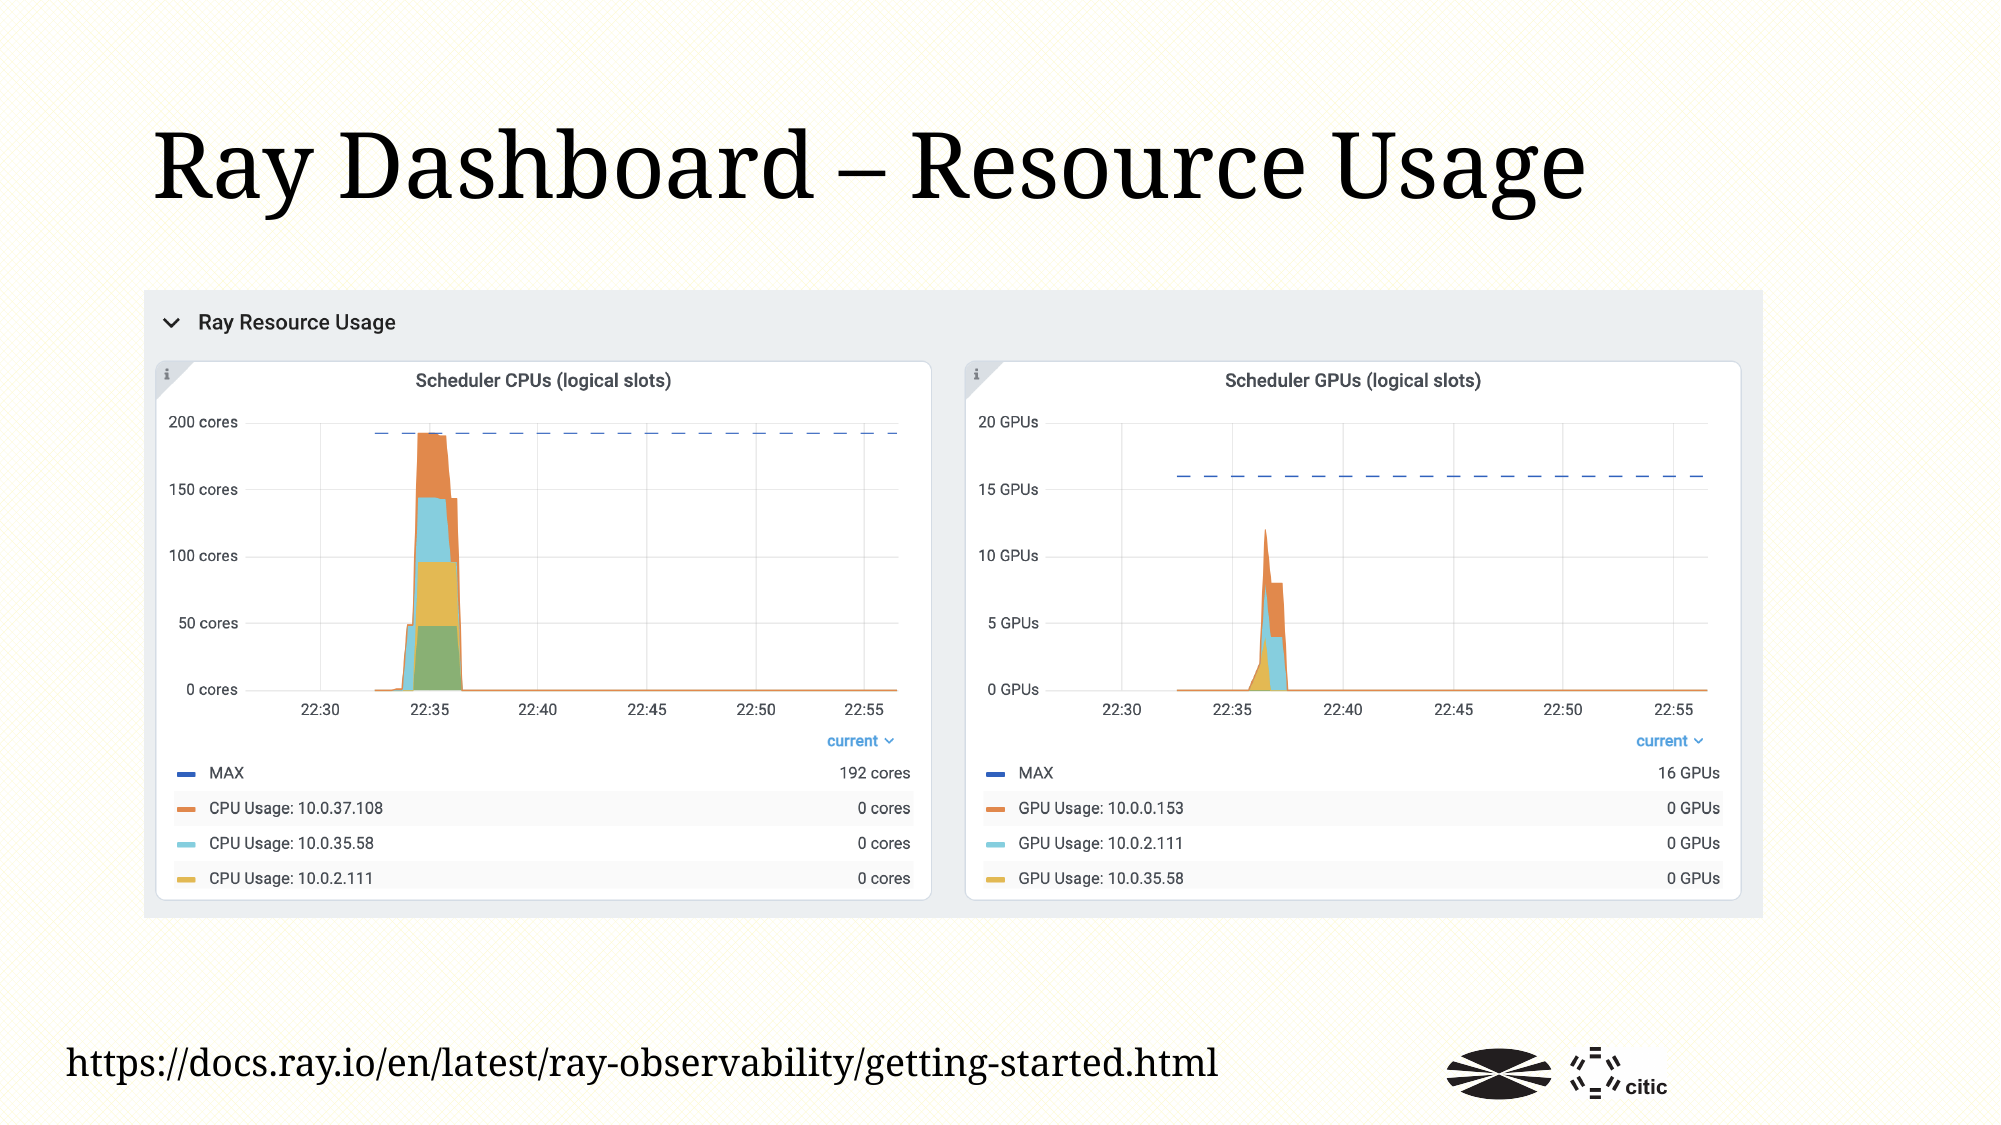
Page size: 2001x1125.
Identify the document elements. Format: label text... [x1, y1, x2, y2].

picture [1570, 1047, 1667, 1099]
text_box https://docs.ray.io/en/latest/ray-observability/getting-started.html [50, 1031, 1298, 1092]
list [144, 290, 1763, 918]
title Ray Dashboard – Resource Usage [137, 59, 1863, 278]
picture [1445, 1047, 1553, 1101]
